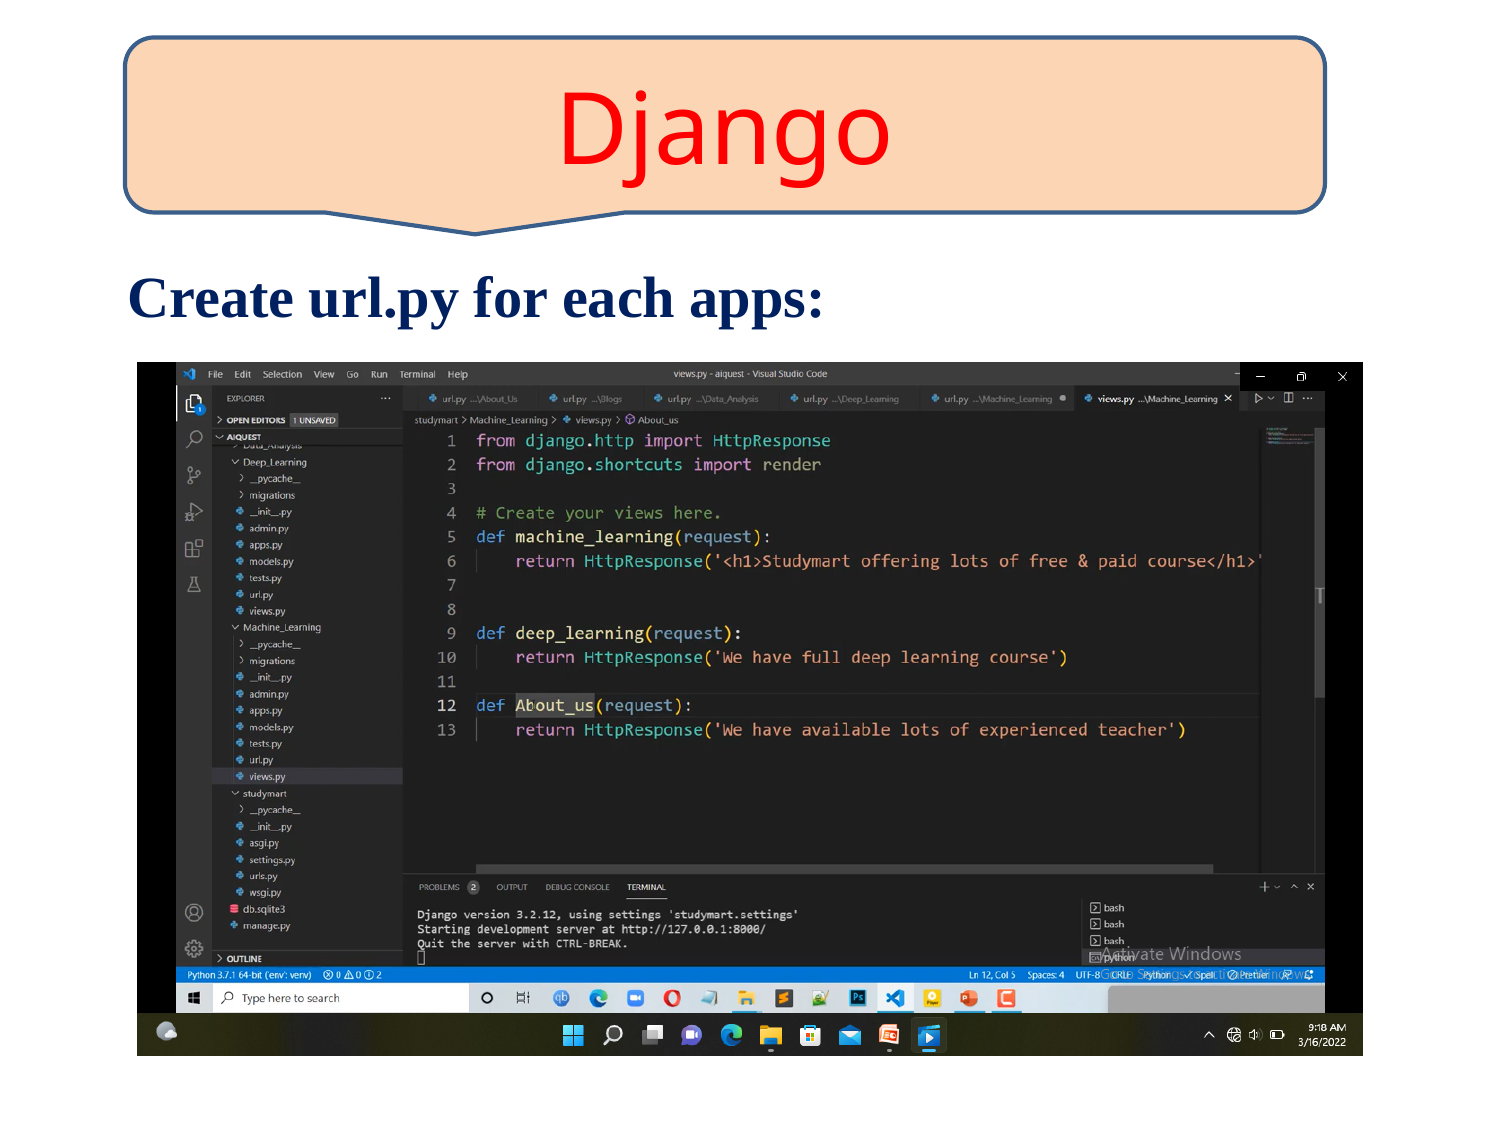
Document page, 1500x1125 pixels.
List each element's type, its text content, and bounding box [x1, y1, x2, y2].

picture [137, 362, 1363, 1057]
title Create url.py for each apps: [112, 237, 1388, 350]
text_box Django [122, 35, 1328, 237]
